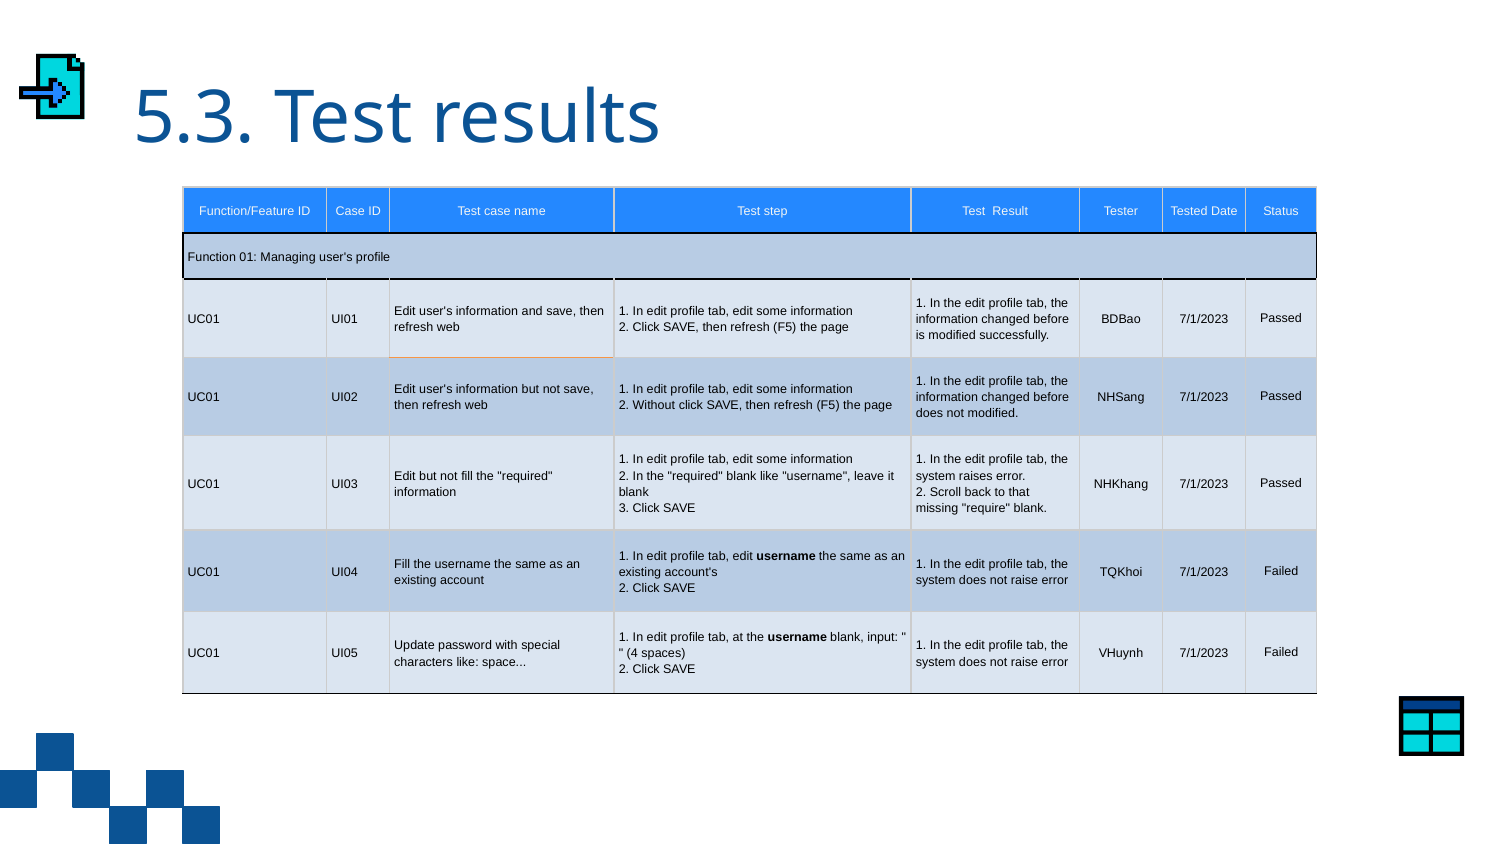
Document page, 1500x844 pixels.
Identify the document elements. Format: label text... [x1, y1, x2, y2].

table_cell 1. In edit profile tab, edit some information 2. Without click SAVE, then refresh (F5) the page [615, 358, 910, 435]
table_header Status [1246, 188, 1316, 232]
table_cell NHKhang [1080, 436, 1162, 529]
table_cell Edit but not fill the "required" information [390, 436, 613, 529]
table_cell 1. In edit profile tab, edit some information 2. Click SAVE, then refresh (F5) the page [615, 280, 910, 357]
table_header Function/Feature ID [184, 188, 326, 232]
table_cell 1. In the edit profile tab, the information changed before is modified successfully. [912, 280, 1079, 357]
table_cell VHuynh [1080, 612, 1162, 693]
table_cell 7/1/2023 [1163, 280, 1245, 357]
table_cell UI05 [327, 612, 389, 693]
table_cell 1. In the edit profile tab, the system does not raise error [912, 612, 1079, 693]
table_cell Passed [1246, 436, 1316, 529]
table_cell UI02 [327, 358, 389, 435]
table_header Test step [615, 188, 910, 232]
table_cell UC01 [184, 280, 326, 357]
table_cell 1. In edit profile tab, edit some information 2. In the "required" blank like "username", leave it blank 3. Click SAVE [615, 436, 910, 529]
title 5.3. Test results [118, 54, 1382, 149]
table_cell 7/1/2023 [1163, 436, 1245, 529]
table_cell 7/1/2023 [1163, 531, 1245, 611]
table_cell Update password with special characters like: space... [390, 612, 613, 693]
table_cell 1. In the edit profile tab, the system does not raise error [912, 531, 1079, 611]
table_cell NHSang [1080, 358, 1162, 435]
table_cell 1. In the edit profile tab, the system raises error. 2. Scroll back to that missing "require" blank. [912, 436, 1079, 529]
table_cell 1. In edit profile tab, edit username the same as an existing account's 2. Click SAVE [615, 531, 910, 611]
table_cell Failed [1246, 531, 1316, 611]
table_cell UI04 [327, 531, 389, 611]
table_cell 1. In edit profile tab, at the username blank, input: " " (4 spaces) 2. Click SAVE [615, 612, 910, 693]
table_cell Passed [1246, 280, 1316, 357]
table_cell UC01 [184, 531, 326, 611]
table_cell UI03 [327, 436, 389, 529]
table_header Test Result [912, 188, 1079, 232]
table_header Tested Date [1163, 188, 1245, 232]
table_header Case ID [327, 188, 389, 232]
table_cell UC01 [184, 358, 326, 435]
table_cell 7/1/2023 [1163, 612, 1245, 693]
table_cell UI01 [327, 280, 389, 357]
table_cell Edit user's information but not save, then refresh web [390, 358, 613, 435]
table_header Tester [1080, 188, 1162, 232]
table_header Test case name [390, 188, 613, 232]
table_cell Edit user's information and save, then refresh web [390, 280, 613, 357]
table_cell Fill the username the same as an existing account [390, 531, 613, 611]
table_cell 7/1/2023 [1163, 358, 1245, 435]
table_cell TQKhoi [1080, 531, 1162, 611]
table_cell BDBao [1080, 280, 1162, 357]
table_cell 1. In the edit profile tab, the information changed before does not modified. [912, 358, 1079, 435]
table_cell Passed [1246, 358, 1316, 435]
table_cell UC01 [184, 612, 326, 693]
table_cell Function 01: Managing user's profile [184, 234, 1316, 278]
table_cell Failed [1246, 612, 1316, 693]
table_cell UC01 [184, 436, 326, 529]
